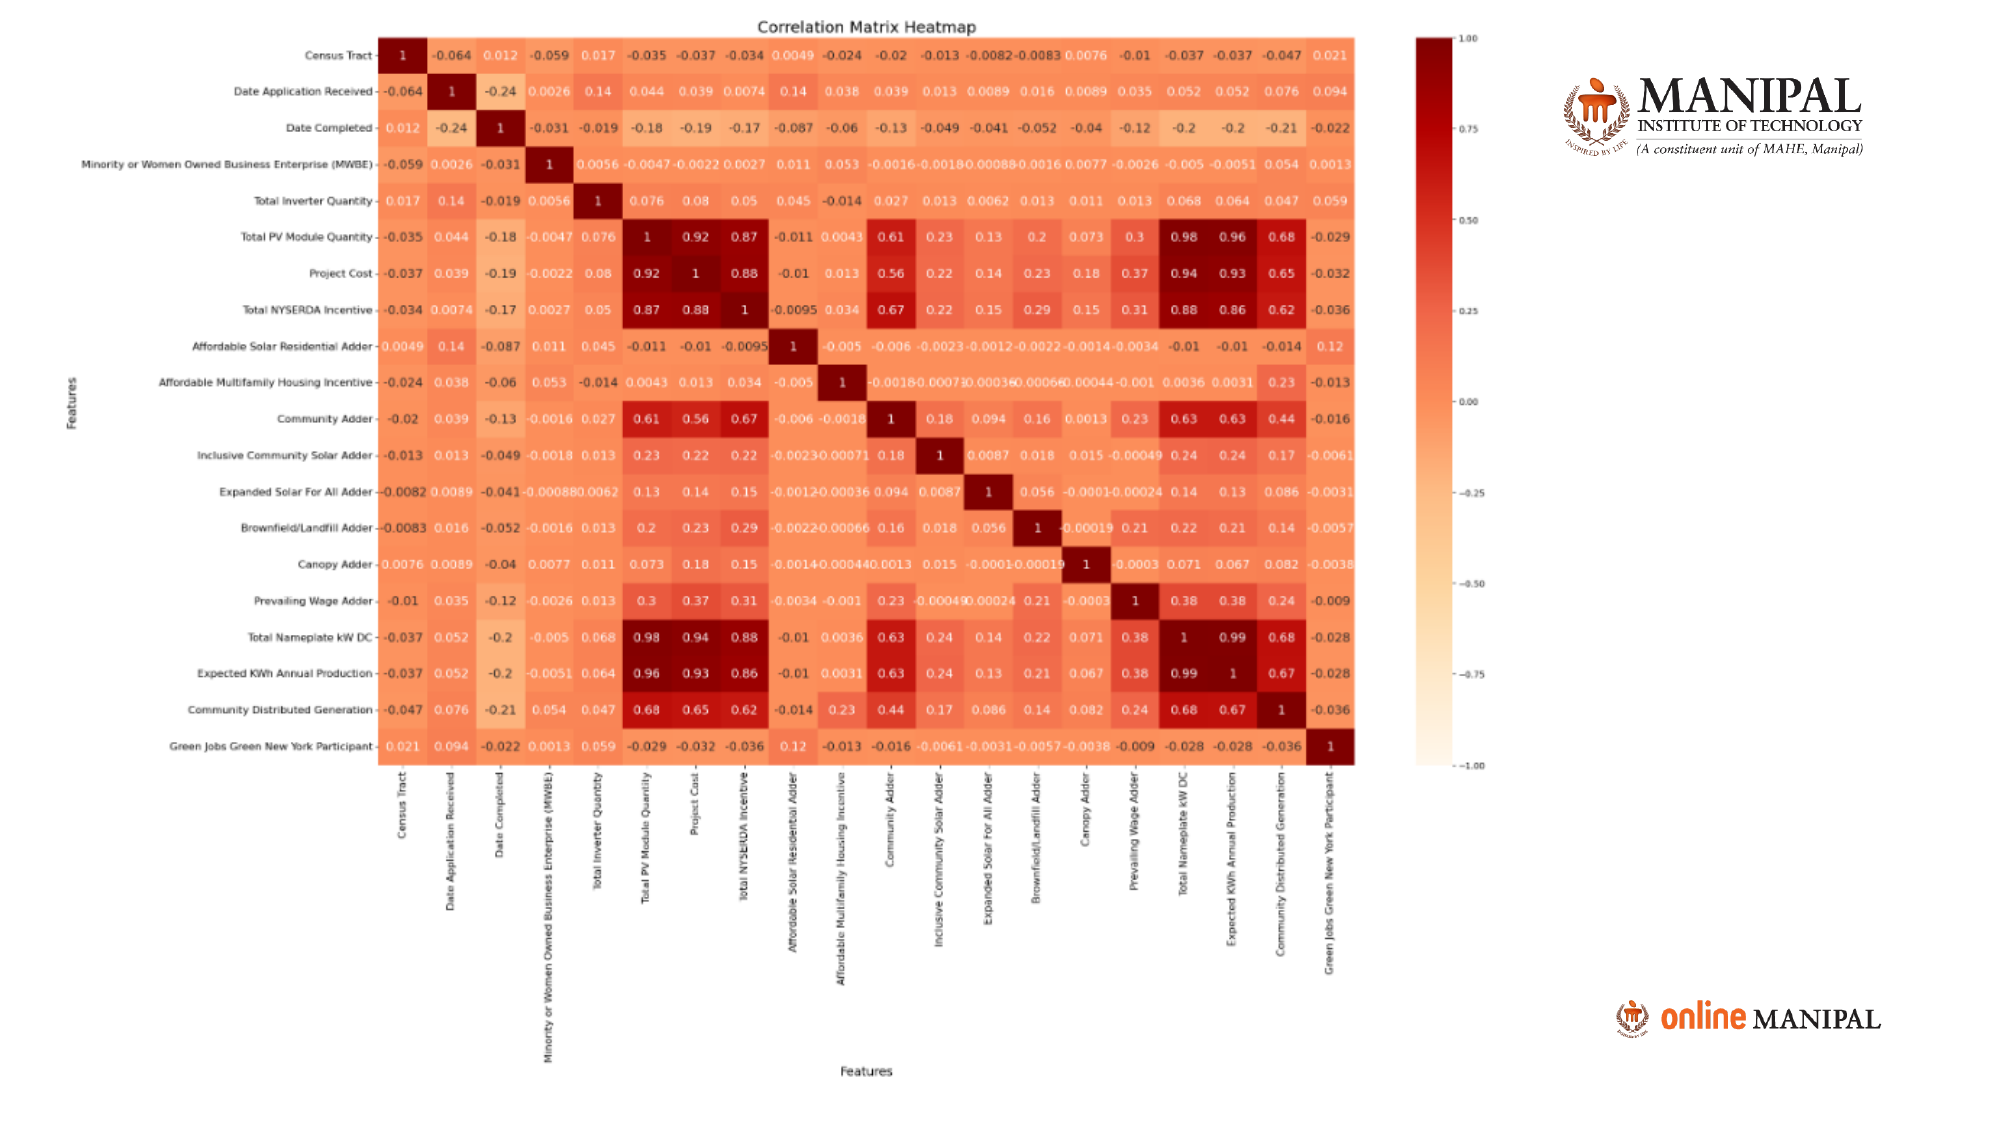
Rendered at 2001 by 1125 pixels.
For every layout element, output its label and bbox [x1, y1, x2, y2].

picture [54, 18, 1509, 1087]
picture [1599, 966, 1900, 1073]
picture [1545, 57, 1878, 175]
